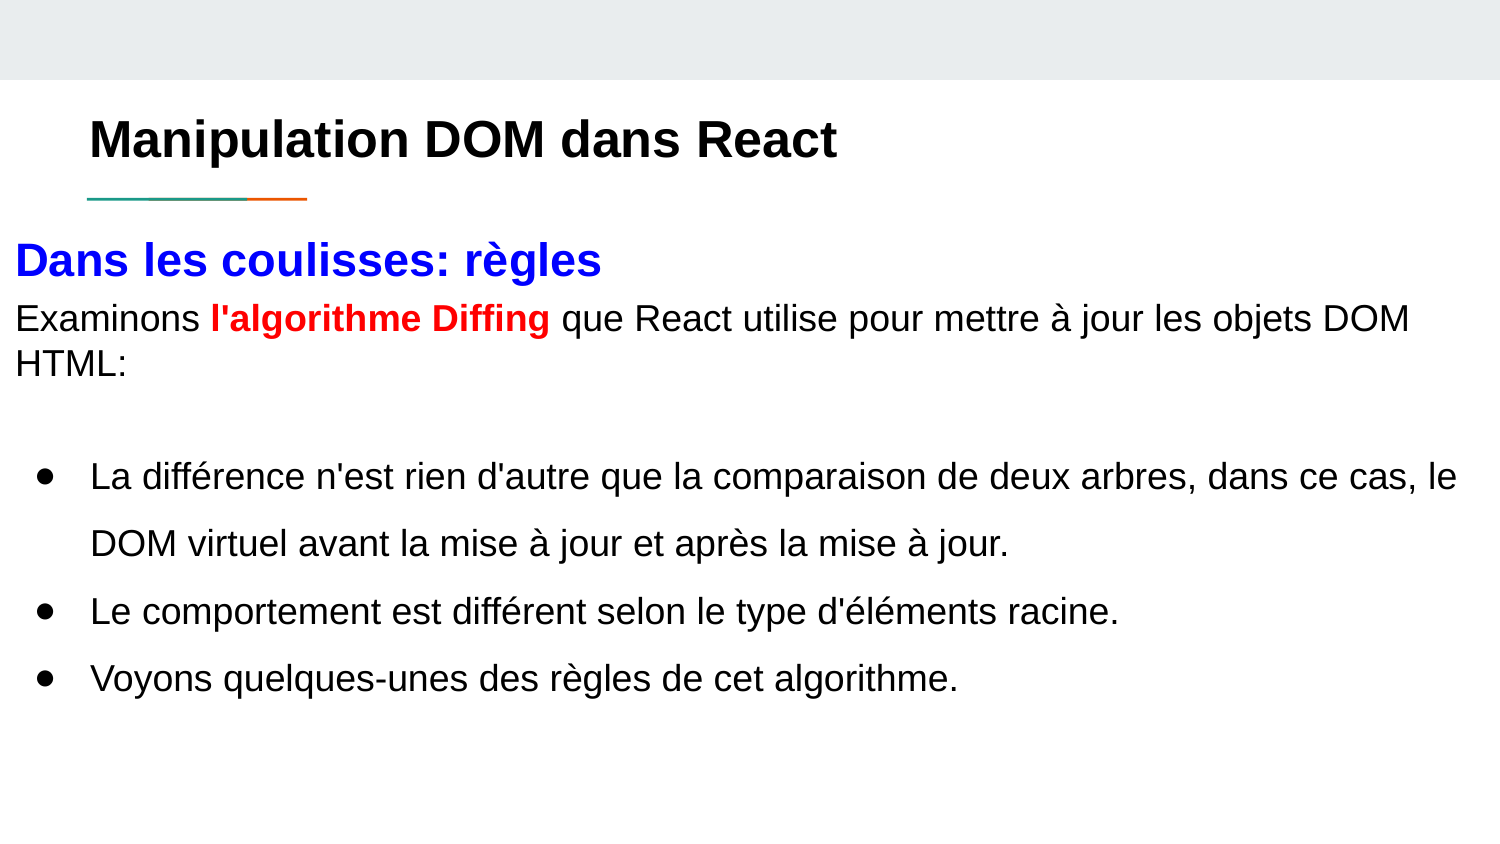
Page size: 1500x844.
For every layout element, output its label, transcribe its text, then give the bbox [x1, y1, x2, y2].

text_box Manipulation DOM dans React [74, 90, 1356, 175]
text_box Dans les coulisses: règles Examinons l'algorithme Diffing que React utilise pour mettre à jour les objets DOM HTML: La différence n'est rien d'autre que la comparaison de deux arbres, dans ce cas, le DOM virtuel avant la mise à jour et après la mise à jour. Le comportement est différent selon le type d'éléments racine. Voyons quelques-unes des règles de cet algorithme. [0, 203, 1500, 844]
